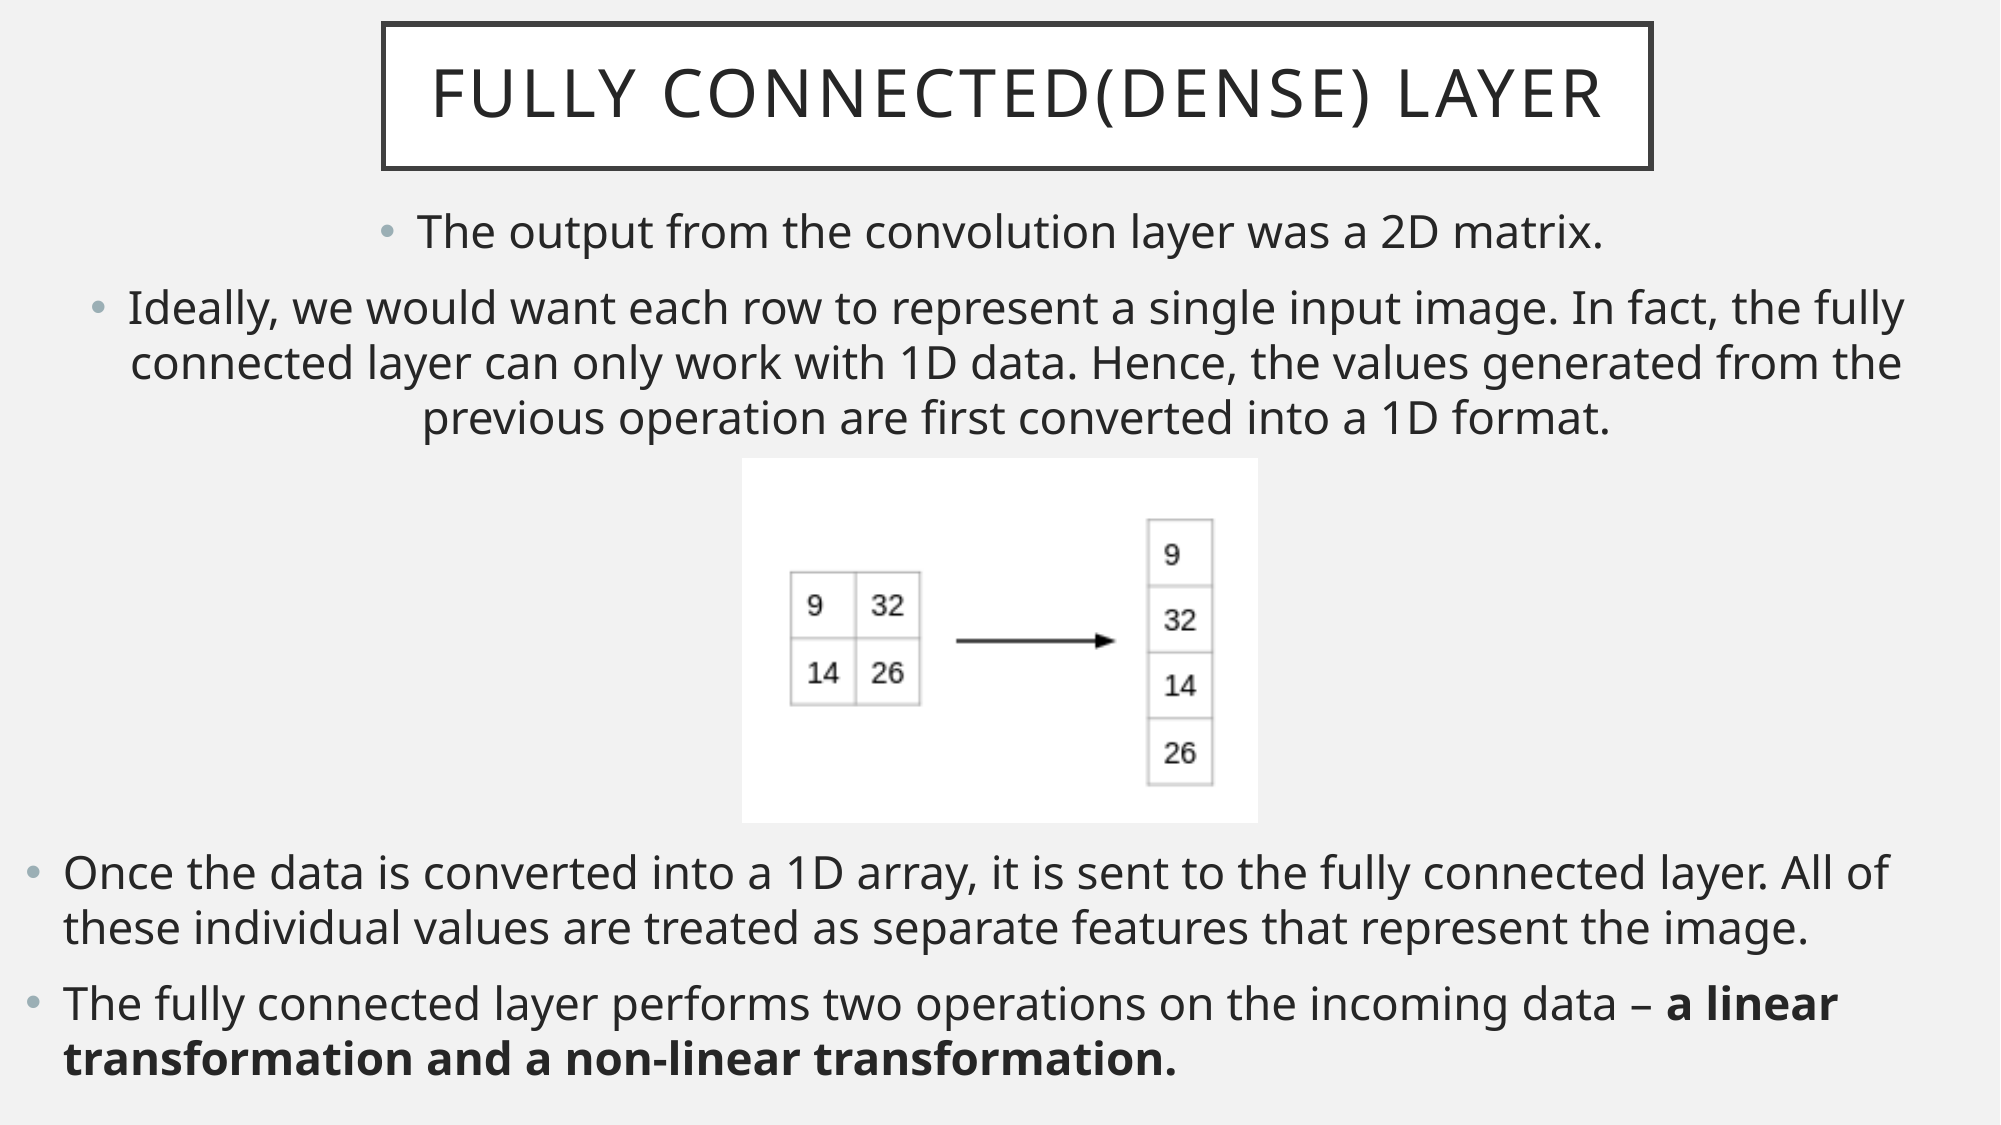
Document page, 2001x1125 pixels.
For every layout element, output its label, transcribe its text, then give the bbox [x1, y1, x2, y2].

picture [742, 458, 1258, 823]
text_box The output from the convolution layer was a 2D matrix. Ideally, we would want each row to represent a single input image. In fact, the fully connected layer can only work with 1D data. Hence, the values generated from the previous operation are first converted into a 1D format. Once the data is converted into a 1D array, it is sent to the fully connected layer. All of these individual values are treated as separate features that represent the image. The fully connected layer performs two operations on the incoming data – a linear transformation and a non-linear transformation. [10, 195, 1986, 1085]
title Fully connected(dense) layer [381, 21, 1654, 171]
